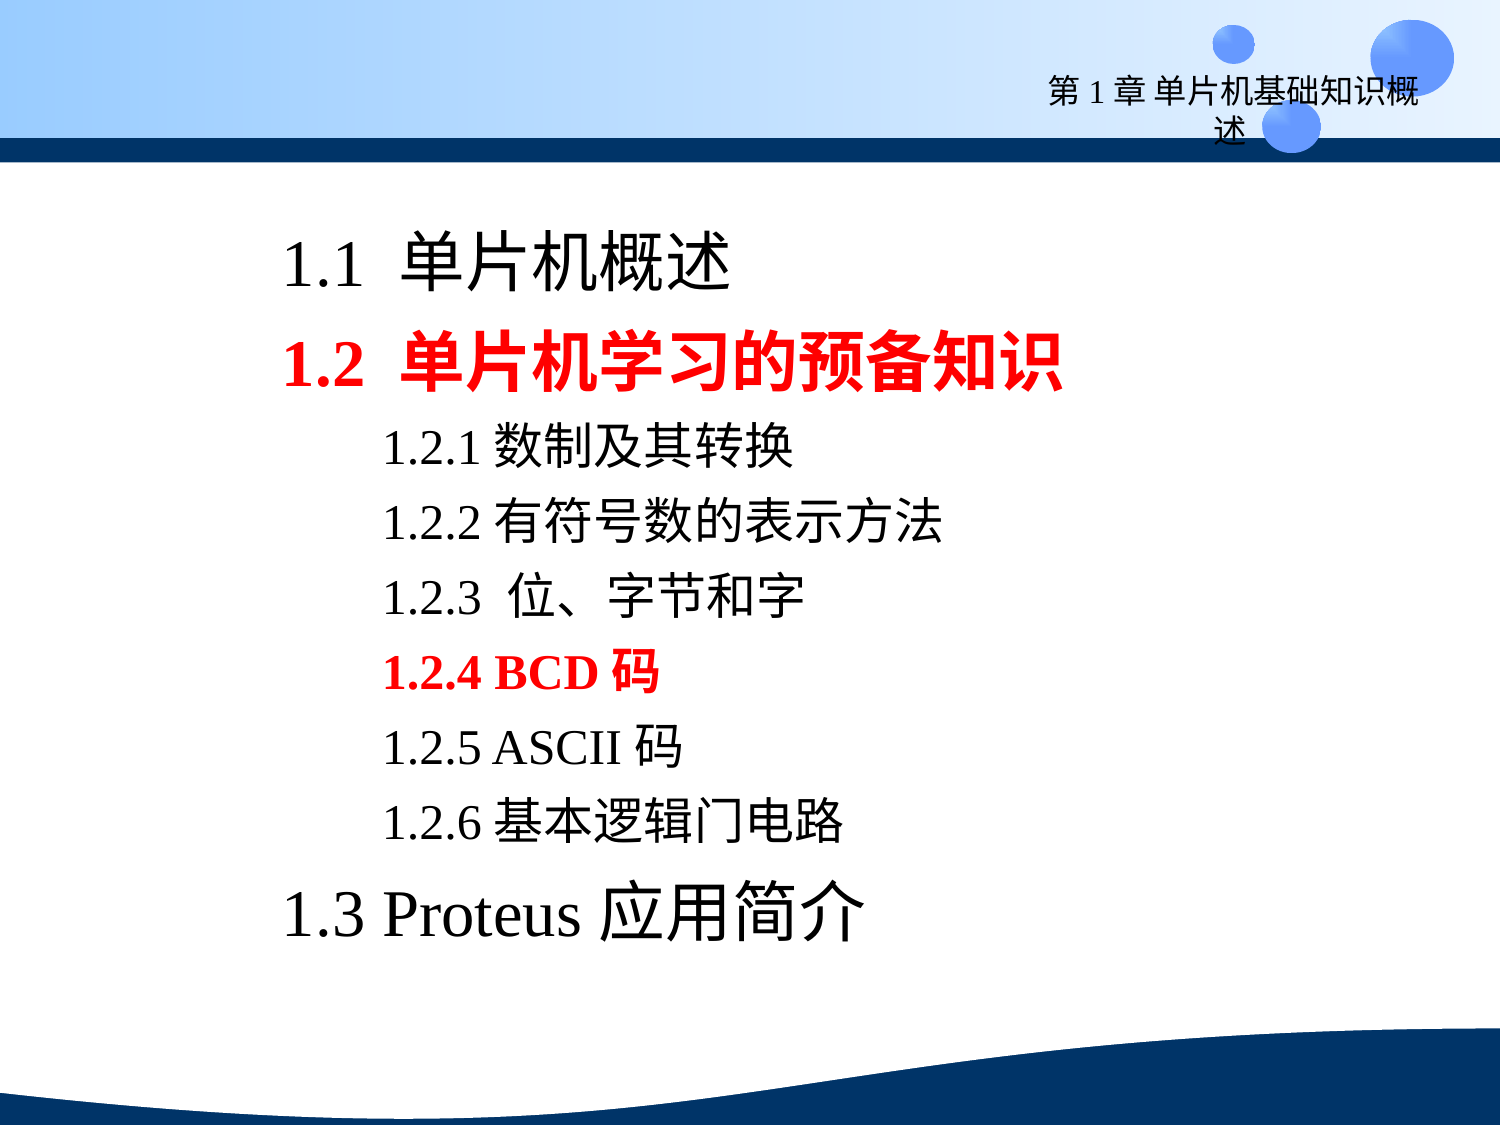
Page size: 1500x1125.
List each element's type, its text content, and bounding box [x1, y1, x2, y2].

text_box 第1章 单片机基础知识概述 [1019, 63, 1449, 158]
text_box 1.1 单片机概述 1.2 单片机学习的预备知识 1.2.1数制及其转换 1.2.2有符号数的表示方法 1.2.3 位、字节和字 1.2.4 BCD码 1.2.5 ASCII码 1.2.6基本逻辑门电路 1.3 Proteus应用简介 [267, 212, 1279, 958]
